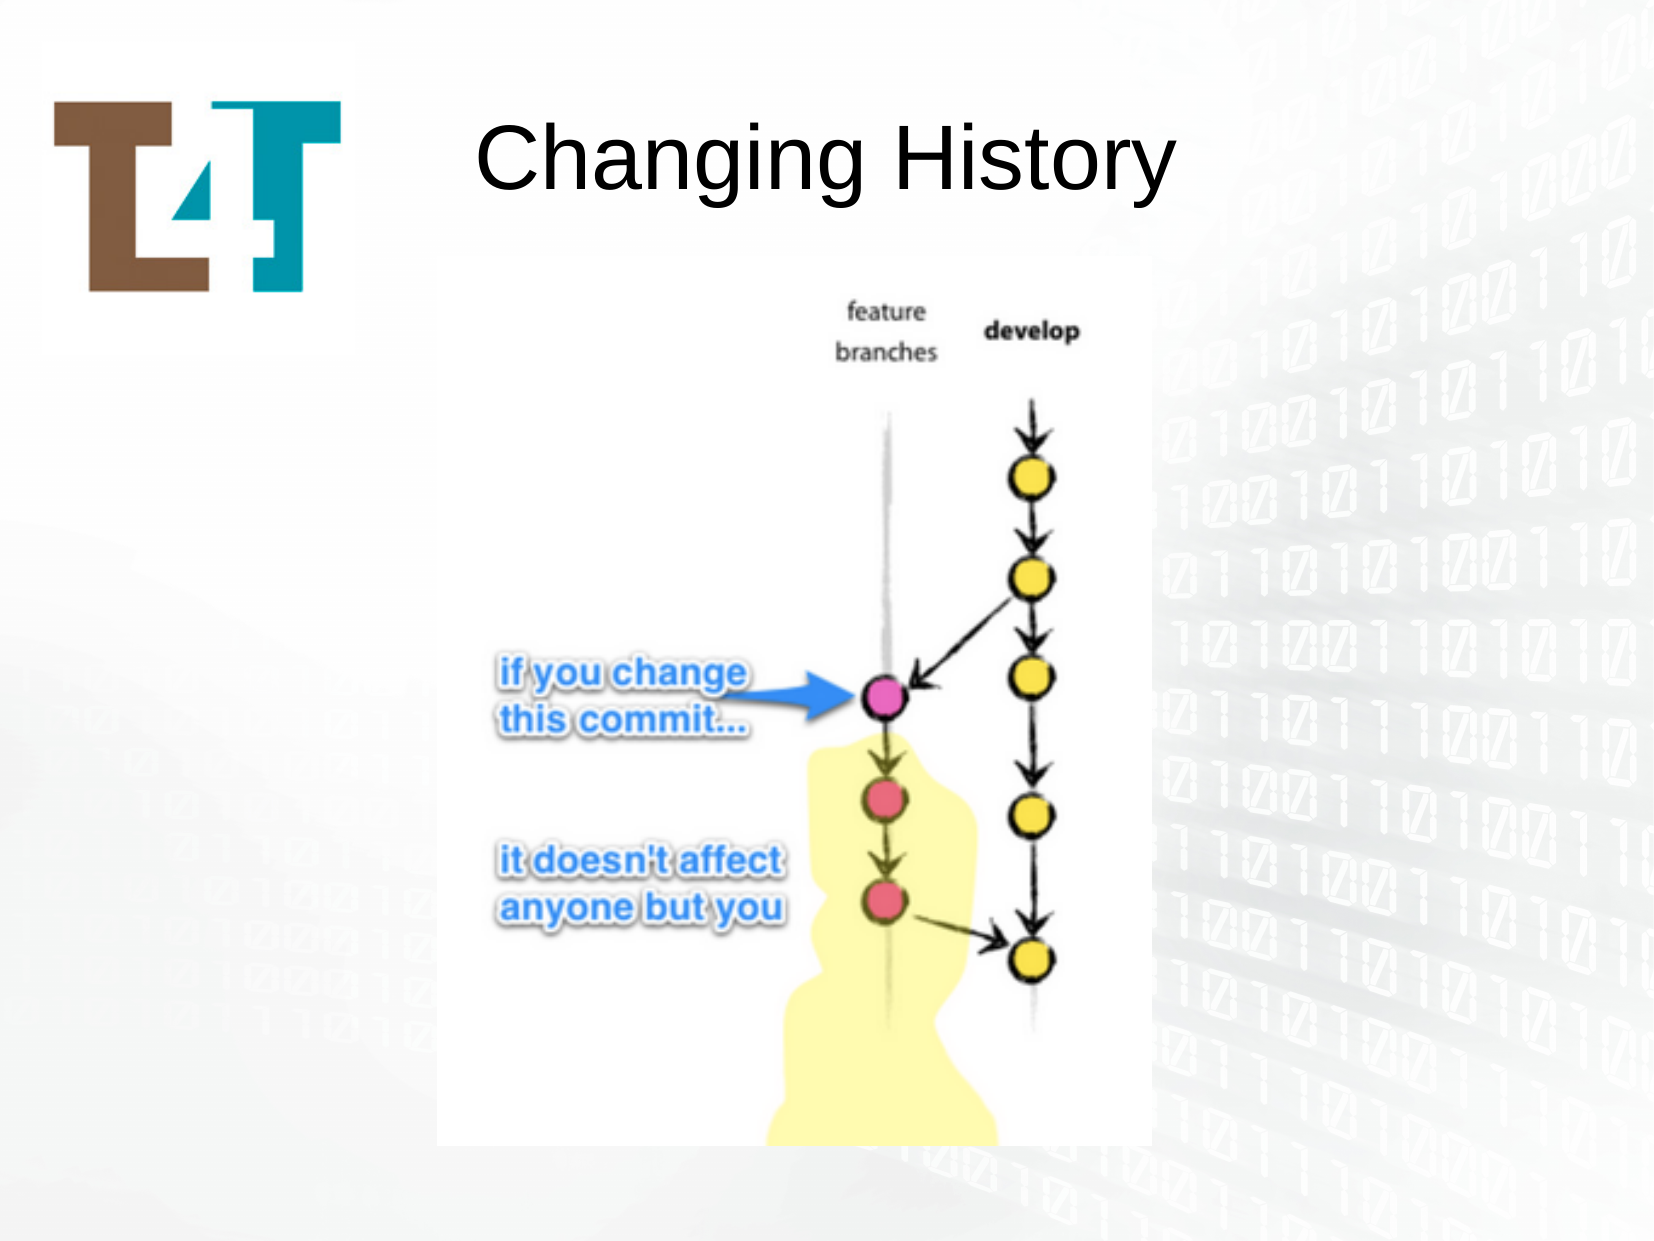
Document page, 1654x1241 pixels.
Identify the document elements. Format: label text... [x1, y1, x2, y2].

text_box Changing History [358, 49, 1571, 257]
picture [0, 0, 1654, 1241]
